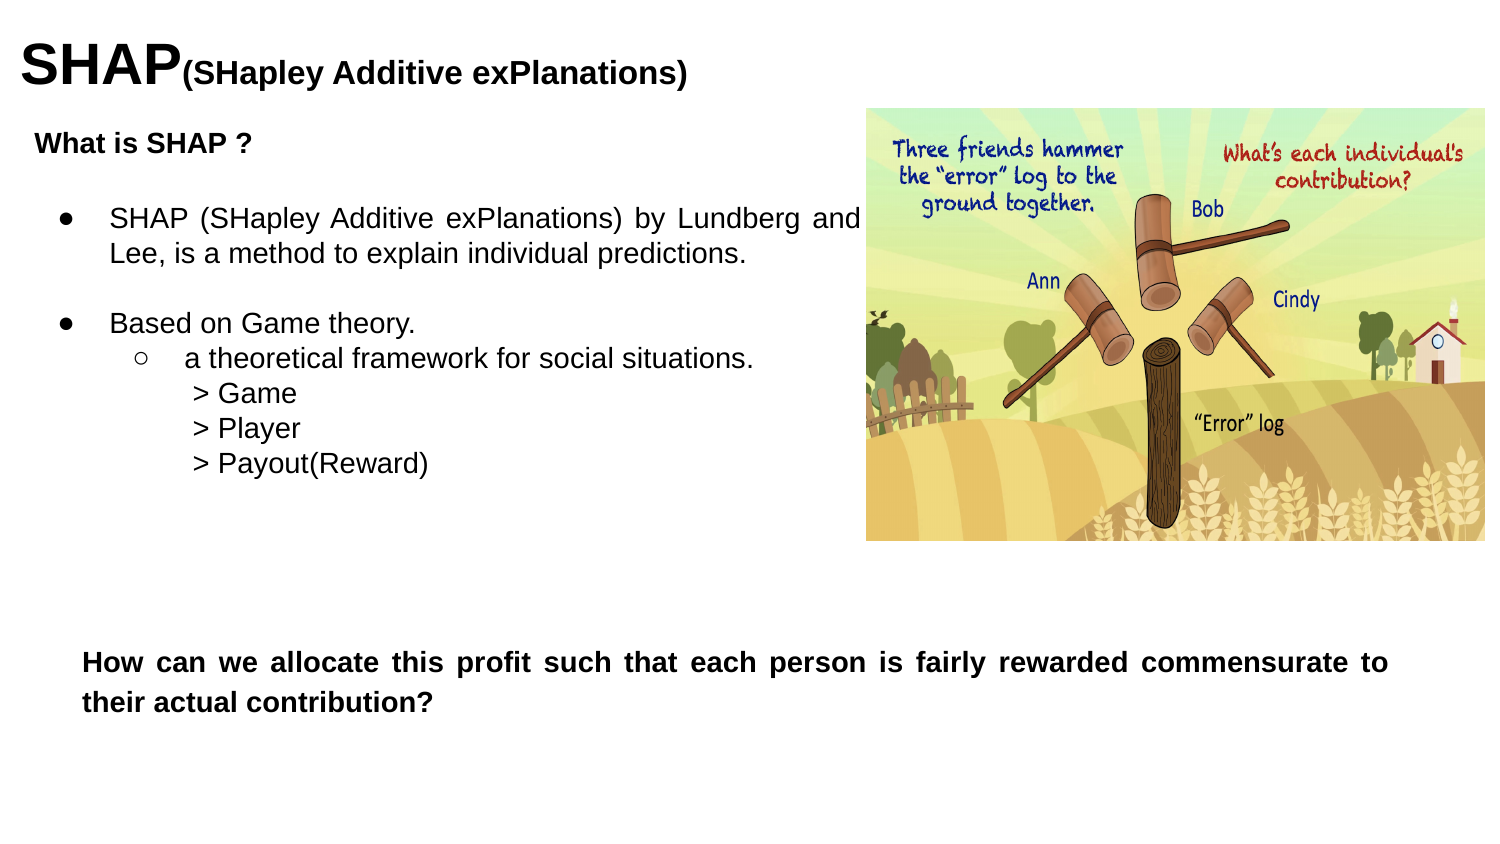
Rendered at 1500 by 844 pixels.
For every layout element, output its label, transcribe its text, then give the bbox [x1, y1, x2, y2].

text_box SHAP(SHapley Additive exPlanations) [5, 10, 1500, 145]
picture [865, 108, 1485, 542]
text_box How can we allocate this profit such that each person is fairly rewarded commensurate to their actual contribution? [67, 622, 1406, 733]
text_box What is SHAP ? SHAP (SHapley Additive exPlanations) by Lundberg and Lee, is a method to explain individual predictions. Based on Game theory. a theoretical framework for social situations. > Game > Player > Payout(Reward) [19, 109, 862, 495]
